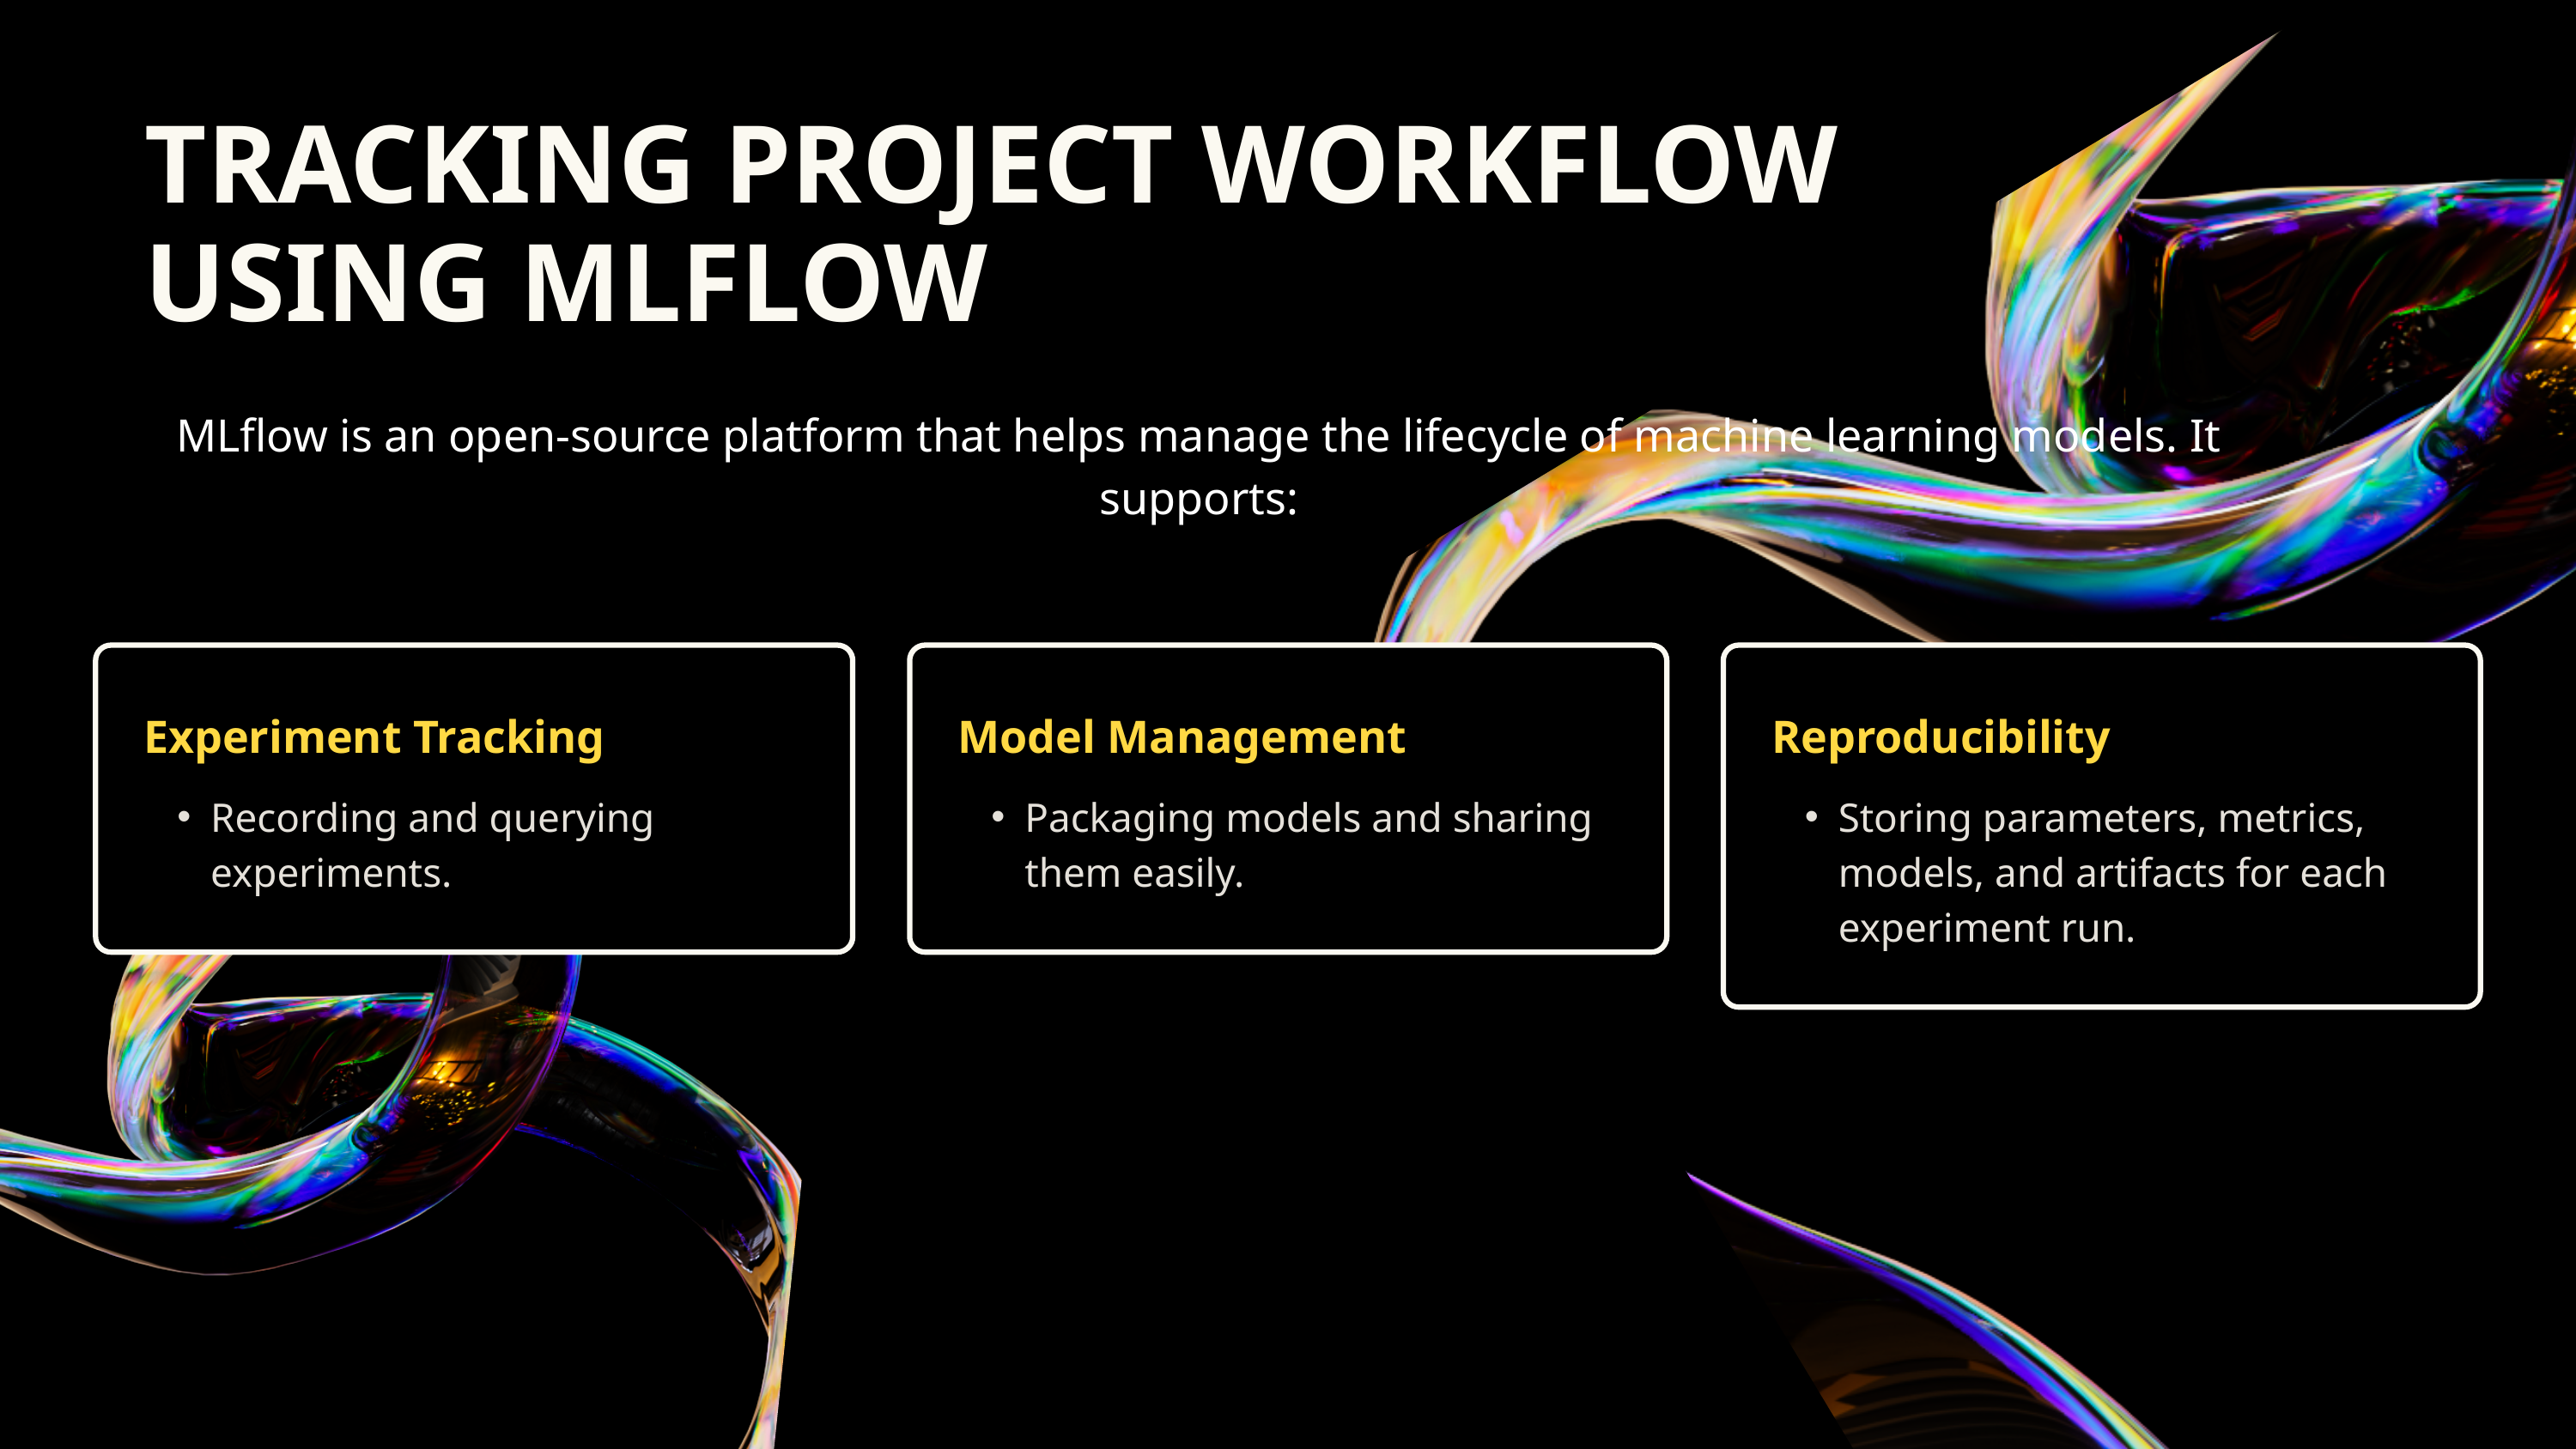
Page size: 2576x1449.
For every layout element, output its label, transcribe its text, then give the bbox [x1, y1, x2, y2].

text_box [95, 645, 854, 953]
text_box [1722, 645, 2481, 1008]
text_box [909, 645, 1668, 953]
text_box [0, 791, 825, 1449]
text_box TRACKING PROJECT WORKFLOW USING MLFLOW [144, 106, 2006, 343]
text_box MLflow is an open-source platform that helps manage the lifecycle of machine learning models. It supports: [131, 398, 2267, 586]
text_box [1340, 0, 2576, 1449]
